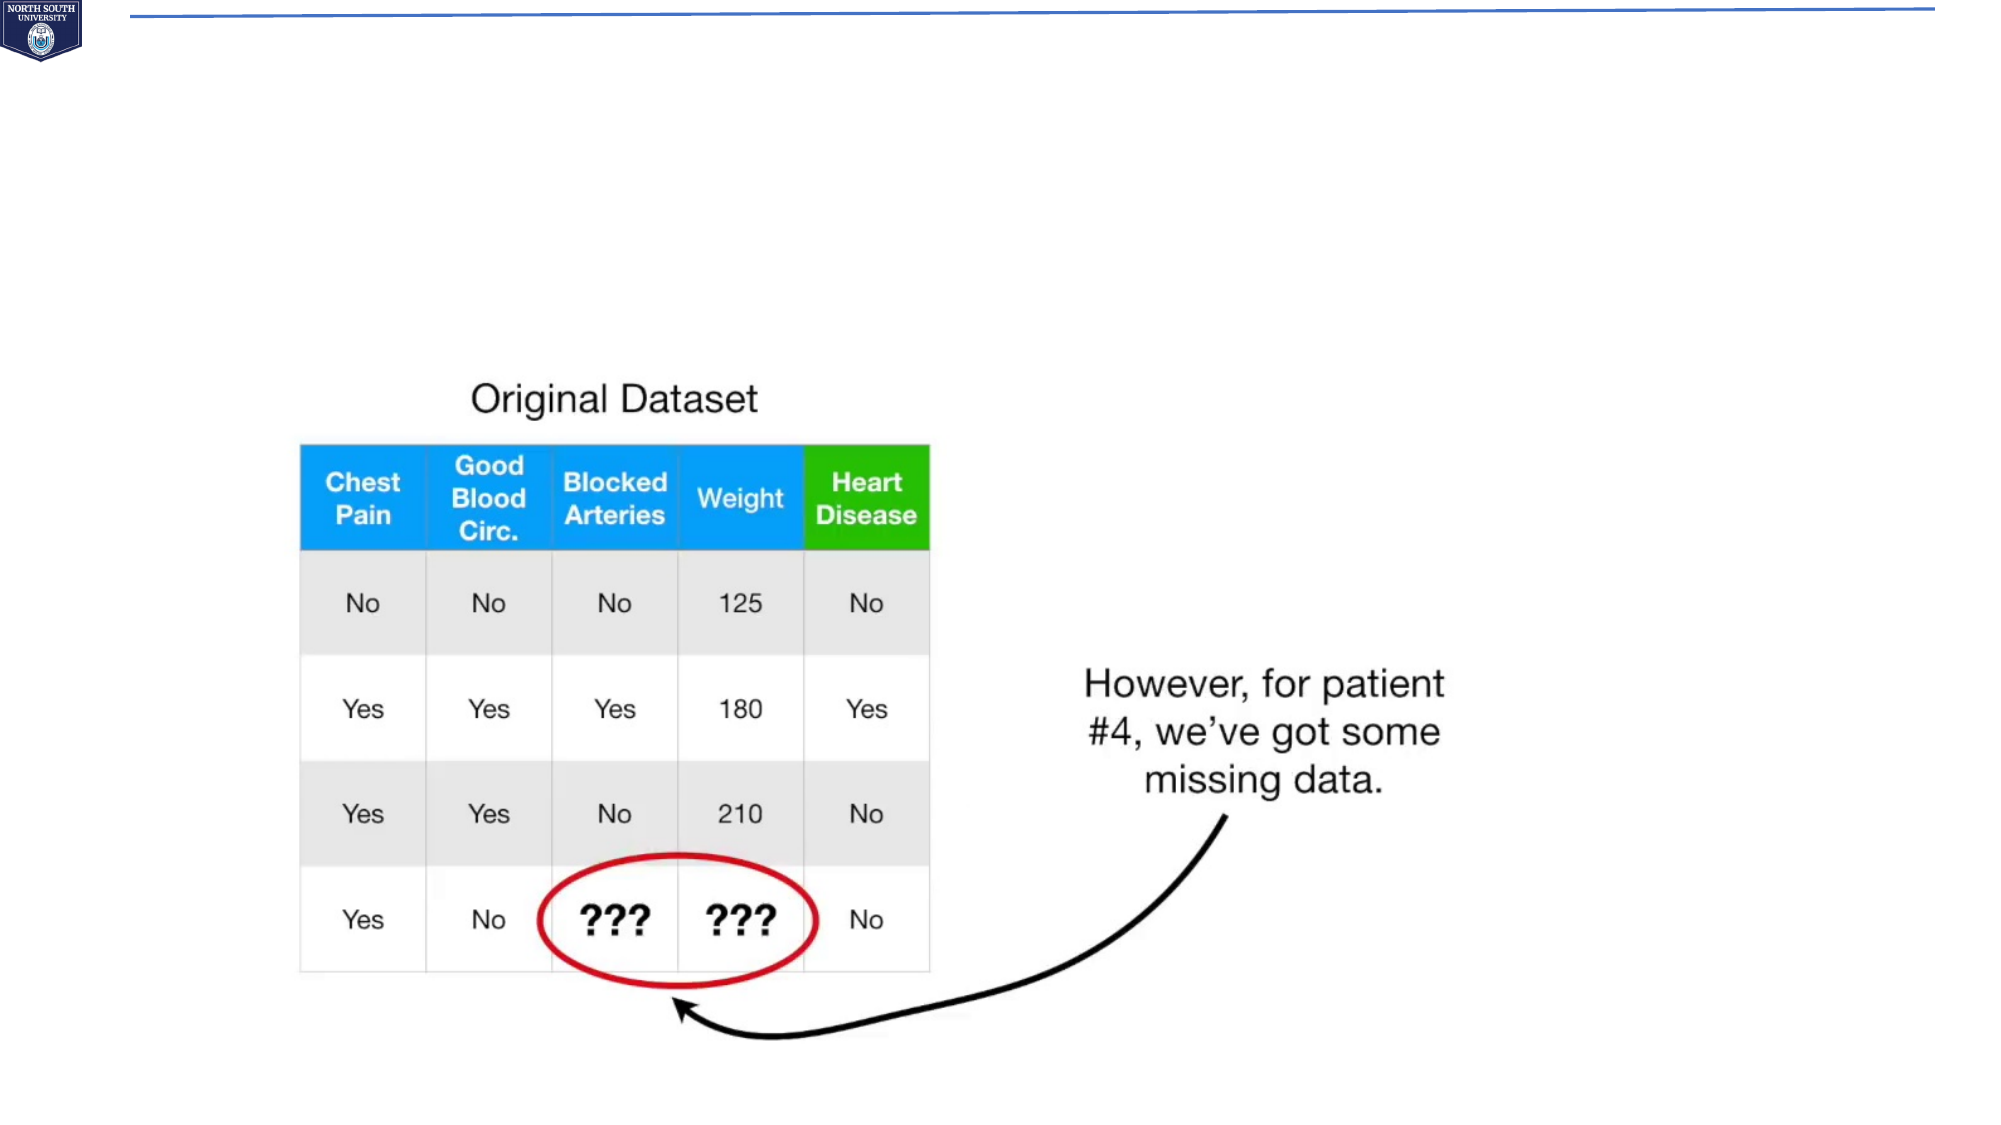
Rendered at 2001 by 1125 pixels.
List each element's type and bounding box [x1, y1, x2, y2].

picture [244, 174, 1856, 1081]
picture [0, 0, 82, 65]
